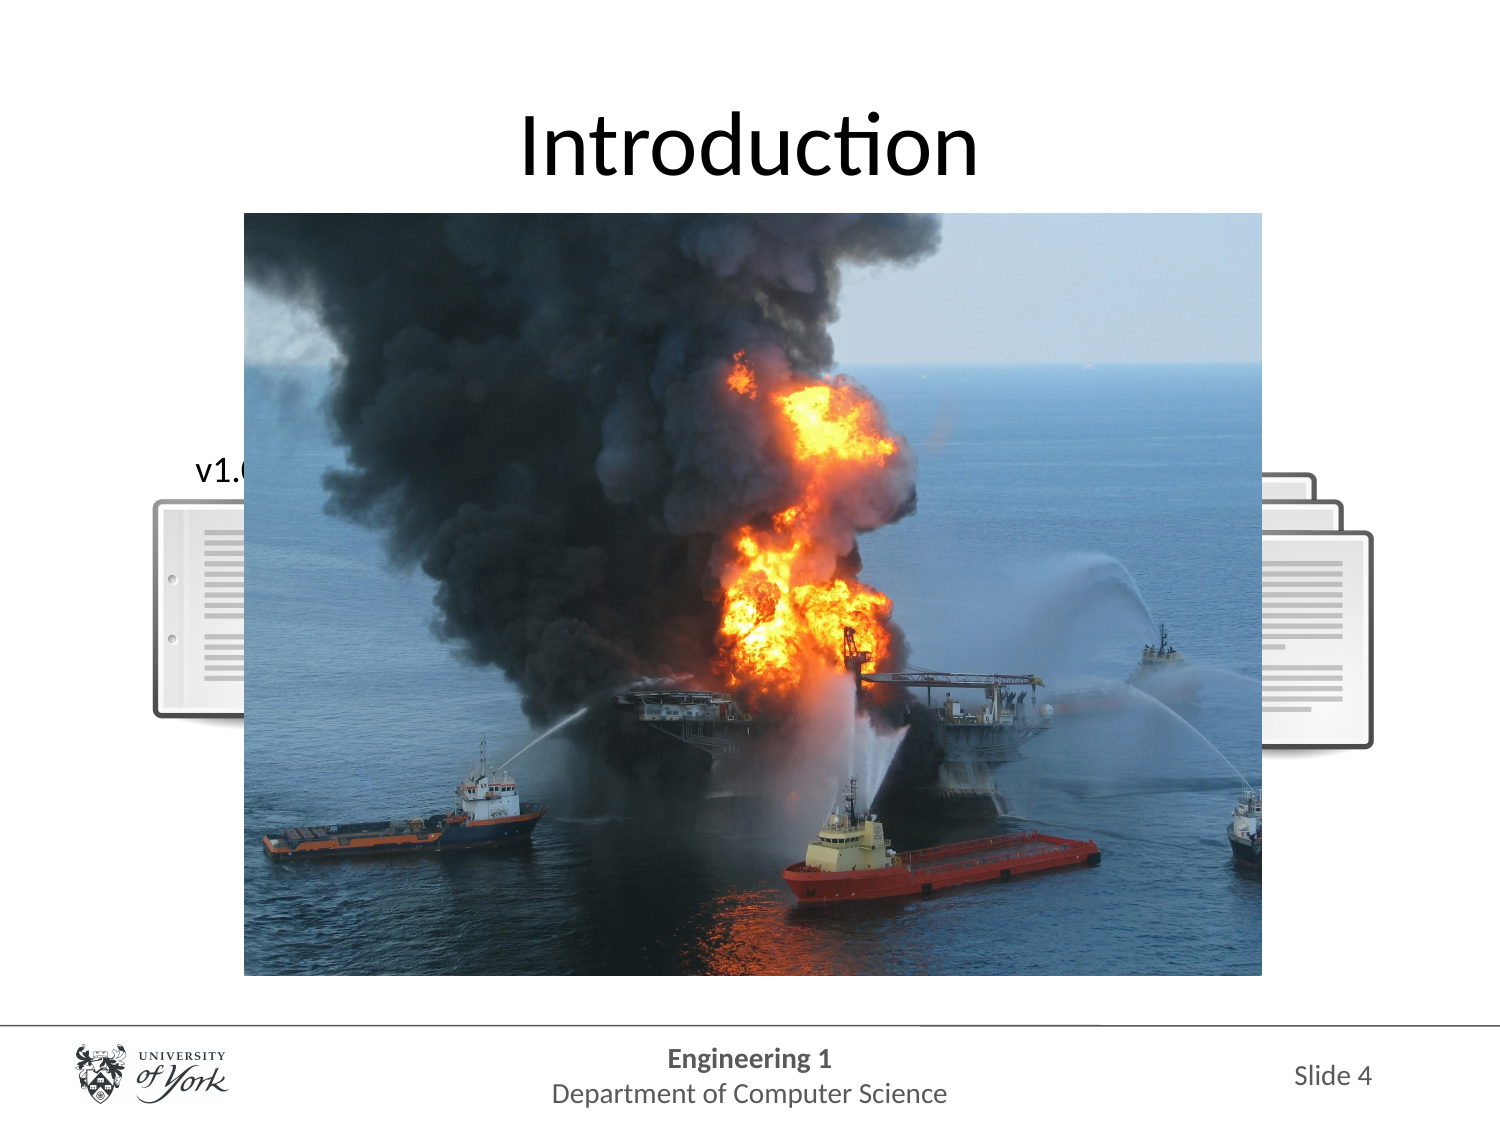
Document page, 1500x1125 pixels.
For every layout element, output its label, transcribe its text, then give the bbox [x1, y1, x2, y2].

picture [244, 213, 1262, 976]
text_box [1266, 413, 1405, 765]
title Introduction [75, 45, 1425, 233]
picture [75, 1044, 229, 1104]
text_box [121, 438, 239, 733]
